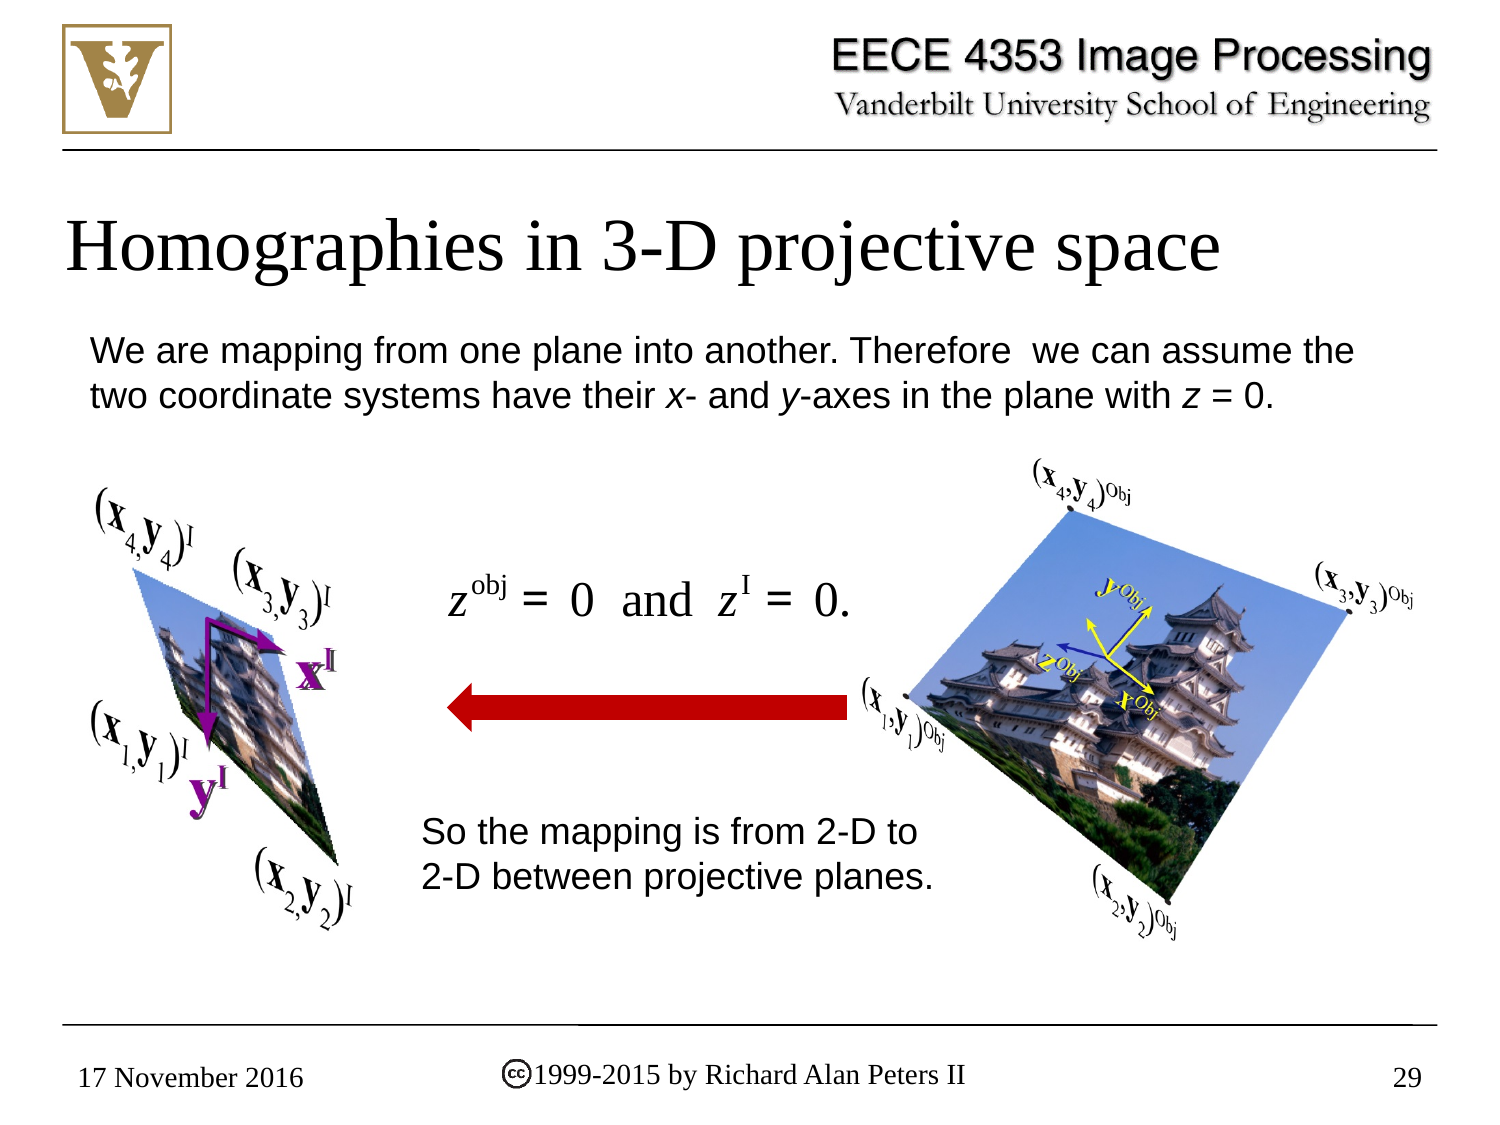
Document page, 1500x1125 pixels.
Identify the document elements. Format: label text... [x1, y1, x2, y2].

text_box Homographies in 3-D projective space [49, 181, 1325, 300]
picture [87, 457, 354, 958]
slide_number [62, 1045, 413, 1106]
picture [826, 25, 1436, 133]
slide_number 29 [1087, 1045, 1438, 1106]
picture [498, 1055, 512, 1091]
picture [859, 439, 1415, 976]
text_box We are mapping from one plane into another. Therefore we can assume the two coordinate systems have their x- and y-axes in the plane with z = 0. [74, 318, 1413, 424]
text_box [446, 682, 847, 733]
text_box So the mapping is from 2-D to 2-D between projective planes. [406, 799, 854, 905]
footer 1999-2015 by Richard Alan Peters II [512, 1042, 988, 1103]
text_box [438, 562, 856, 630]
picture [62, 24, 172, 134]
